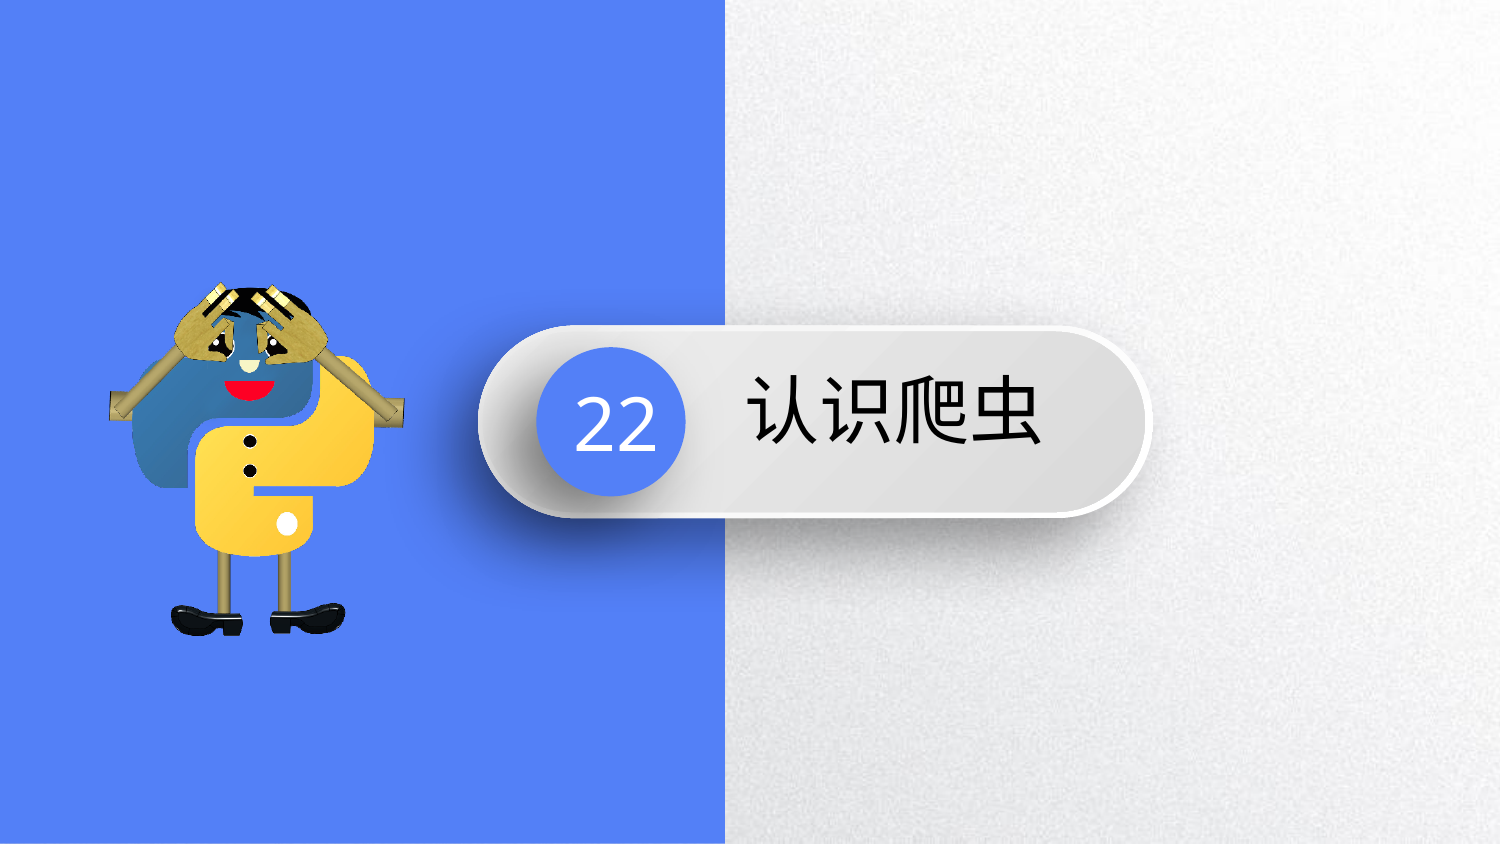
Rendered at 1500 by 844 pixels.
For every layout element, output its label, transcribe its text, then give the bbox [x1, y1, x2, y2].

text_box 认识爬虫 [918, 355, 1060, 461]
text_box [535, 346, 704, 497]
picture [96, 274, 426, 650]
text_box [0, 0, 727, 844]
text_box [719, 84, 913, 760]
picture [727, 0, 1500, 844]
